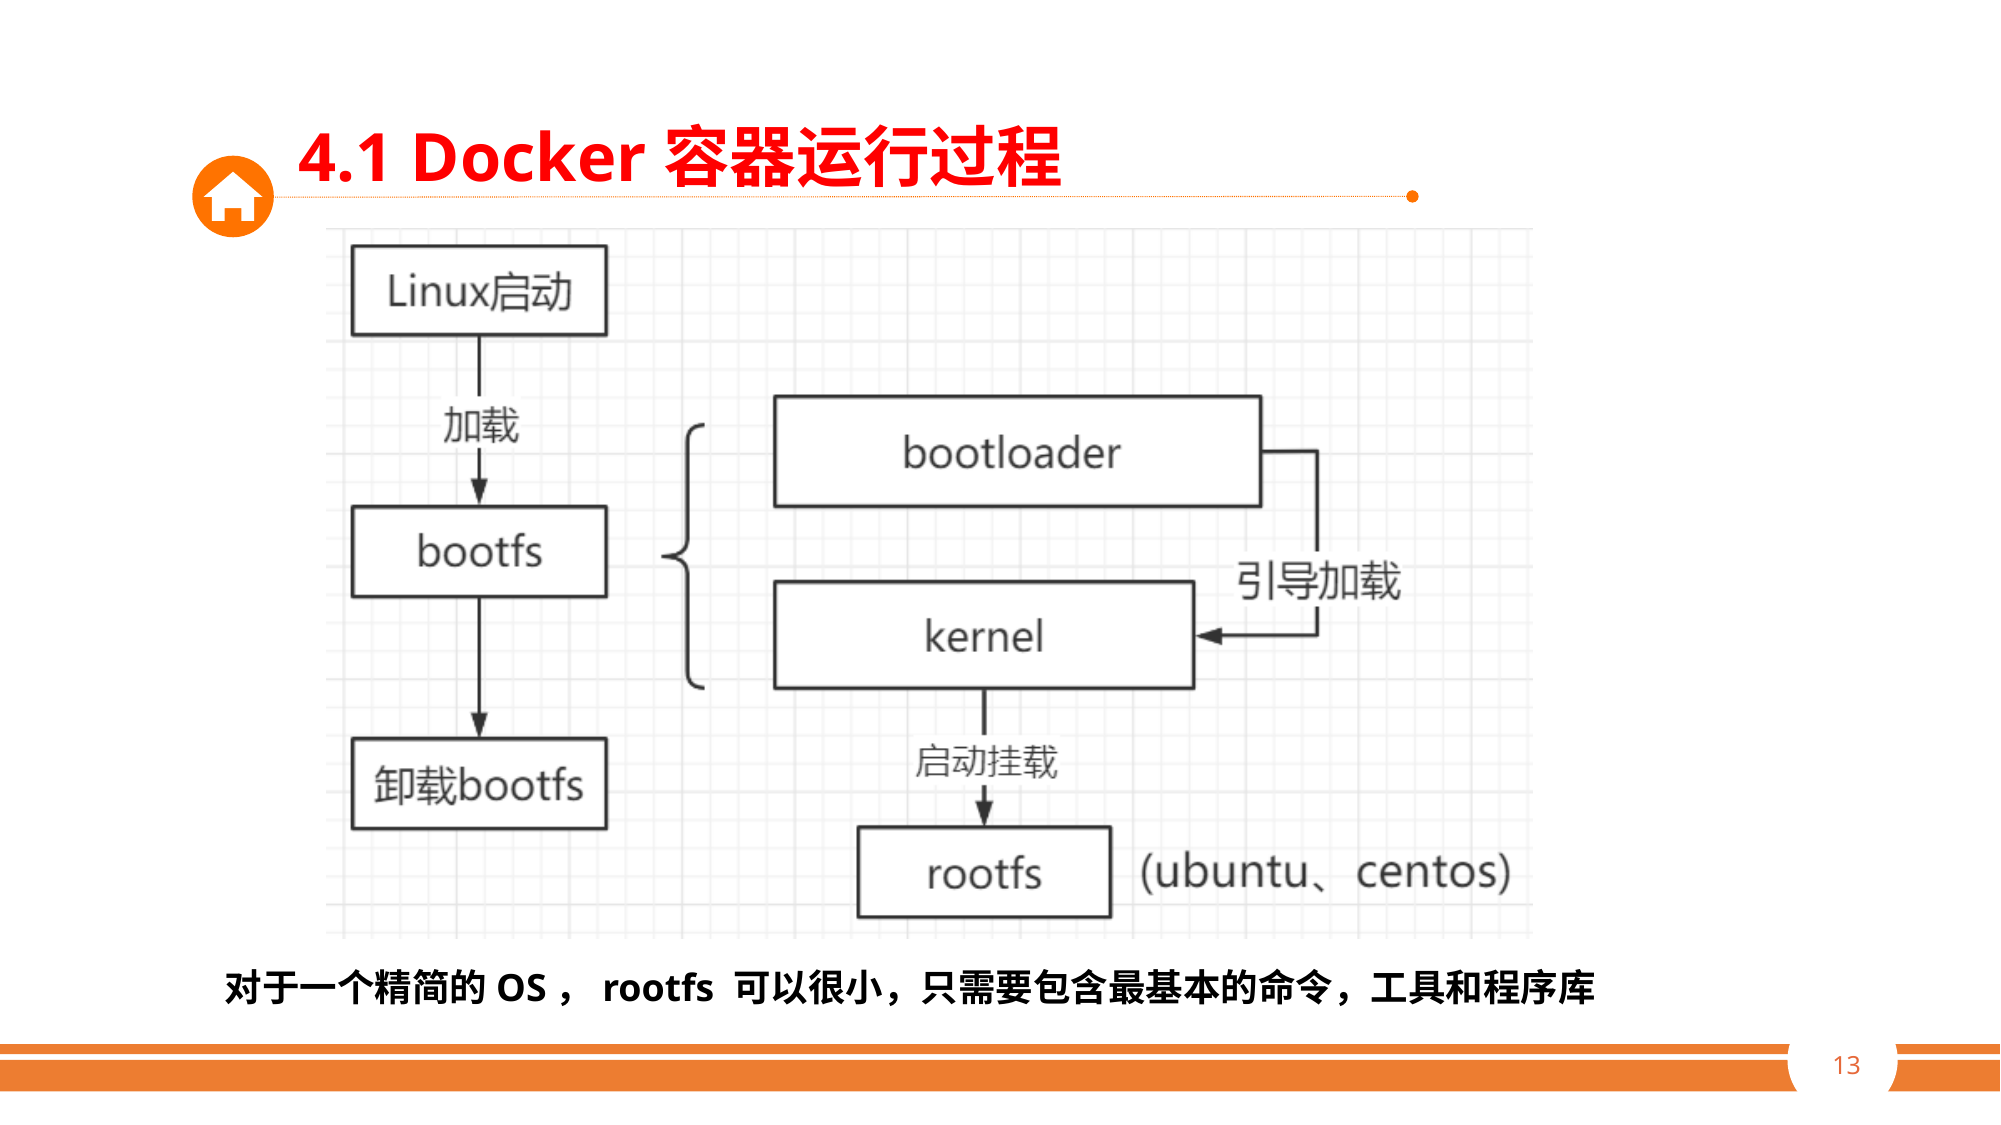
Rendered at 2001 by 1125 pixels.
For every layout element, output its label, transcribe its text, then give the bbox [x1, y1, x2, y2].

text_box 对于一个精简的OS，rootfs 可以很小，只需要包含最基本的命令，工具和程序库 [210, 957, 1611, 1017]
slide_number 13 [1409, 1036, 1877, 1097]
picture [326, 228, 1533, 939]
text_box 4.1 Docker容器运行过程 [283, 107, 1284, 202]
